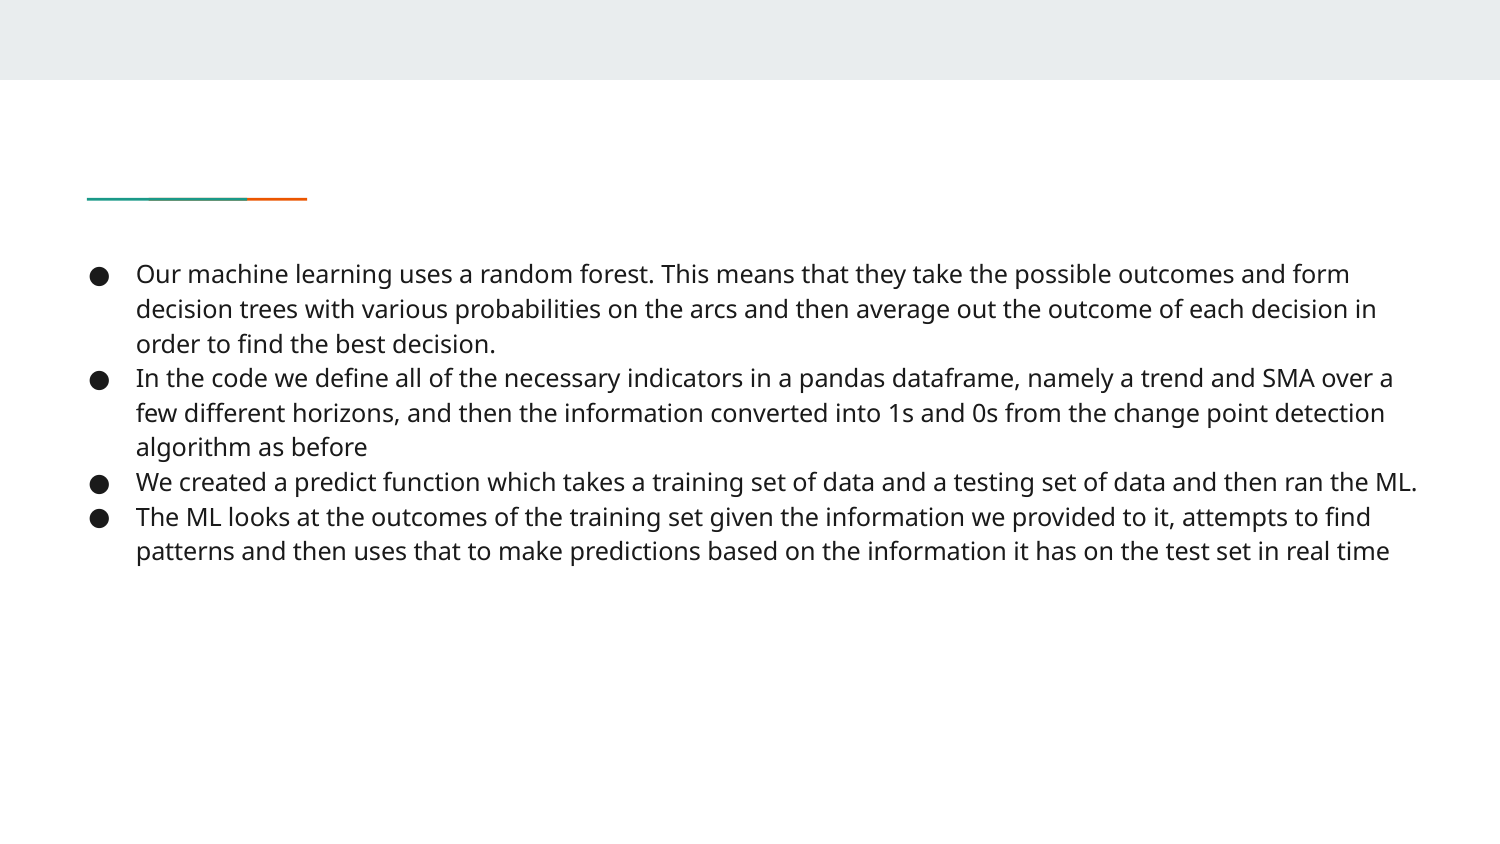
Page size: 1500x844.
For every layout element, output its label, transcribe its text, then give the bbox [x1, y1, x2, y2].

list Our machine learning uses a random forest. This means that they take the possible outcomes and form decision trees with various probabilities on the arcs and then average out the outcome of each decision in order to find the best decision. In the code we define all of the necessary indicators in a pandas dataframe, namely a trend and SMA over a few different horizons, and then the information converted into 1s and 0s from the change point detection algorithm as before We created a predict function which takes a training set of data and a testing set of data and then ran the ML. The ML looks at the outcomes of the training set given the information we provided to it, attempts to find patterns and then uses that to make predictions based on the information it has on the test set in real time [51, 239, 1449, 605]
